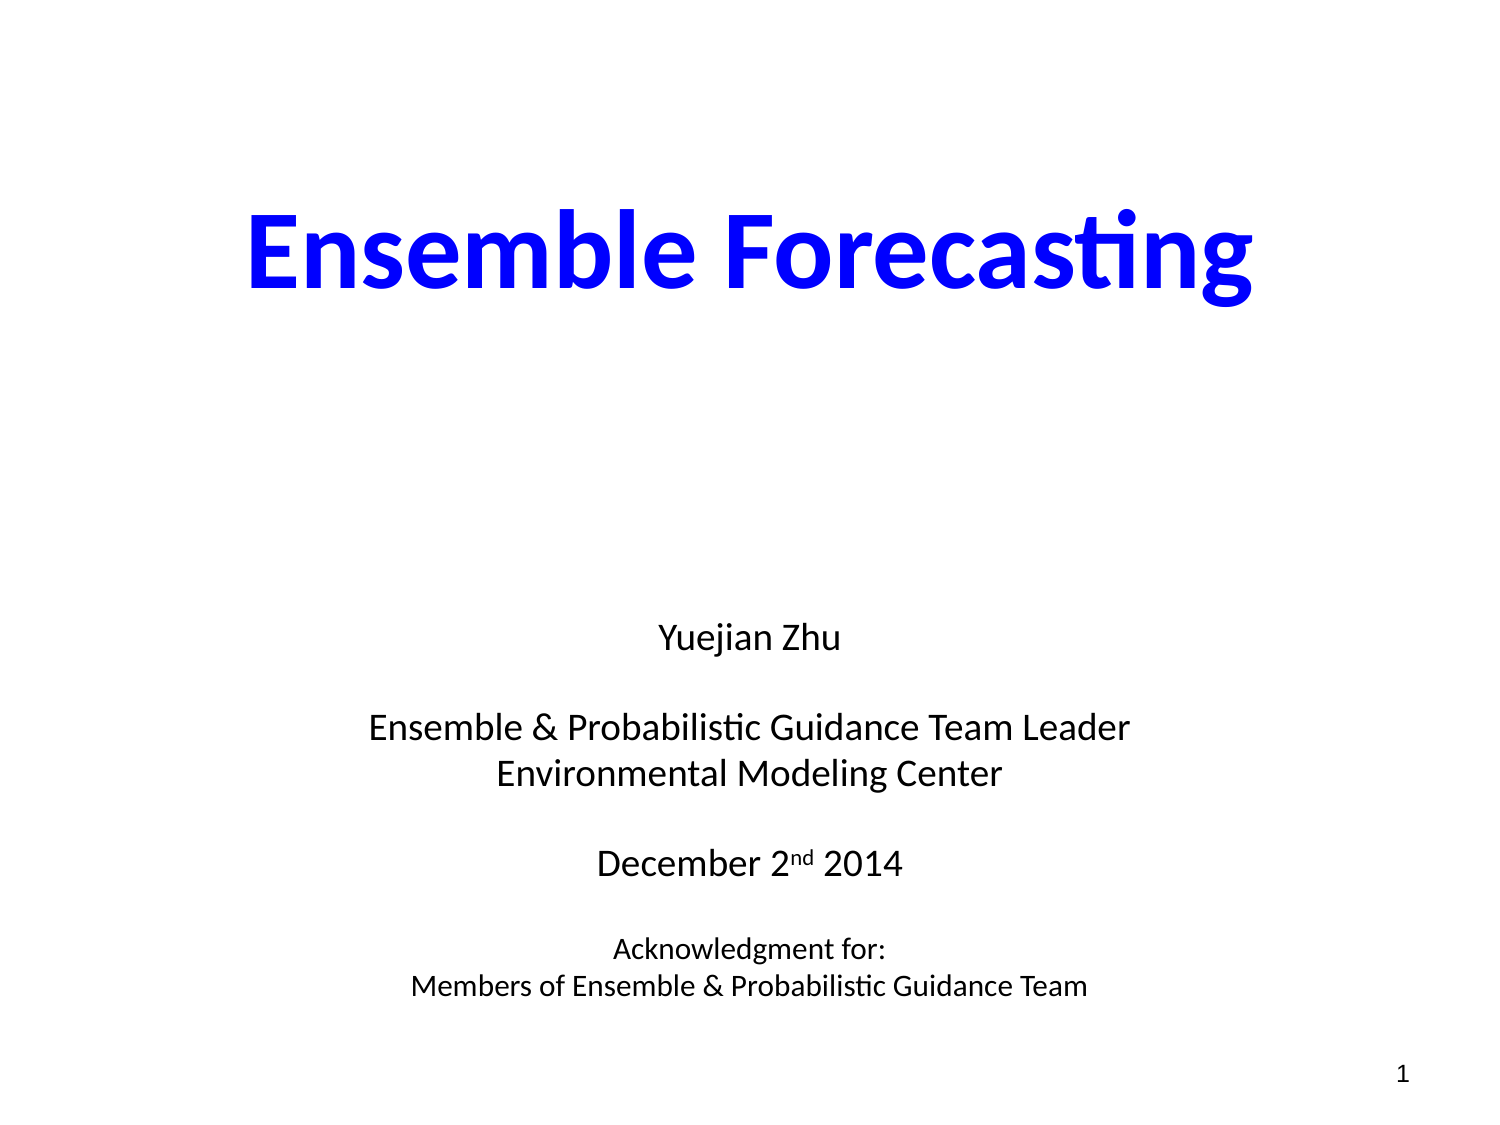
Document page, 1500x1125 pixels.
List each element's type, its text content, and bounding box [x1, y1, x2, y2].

slide_number 1 [1074, 1042, 1425, 1103]
title Ensemble Forecasting [0, 162, 1500, 325]
subtitle Yuejian Zhu Ensemble & Probabilistic Guidance Team Leader Environmental Modeling Center December 2nd 2014 Acknowledgment for: Members of Ensemble & Probabilistic Guidance Team [0, 612, 1500, 1013]
